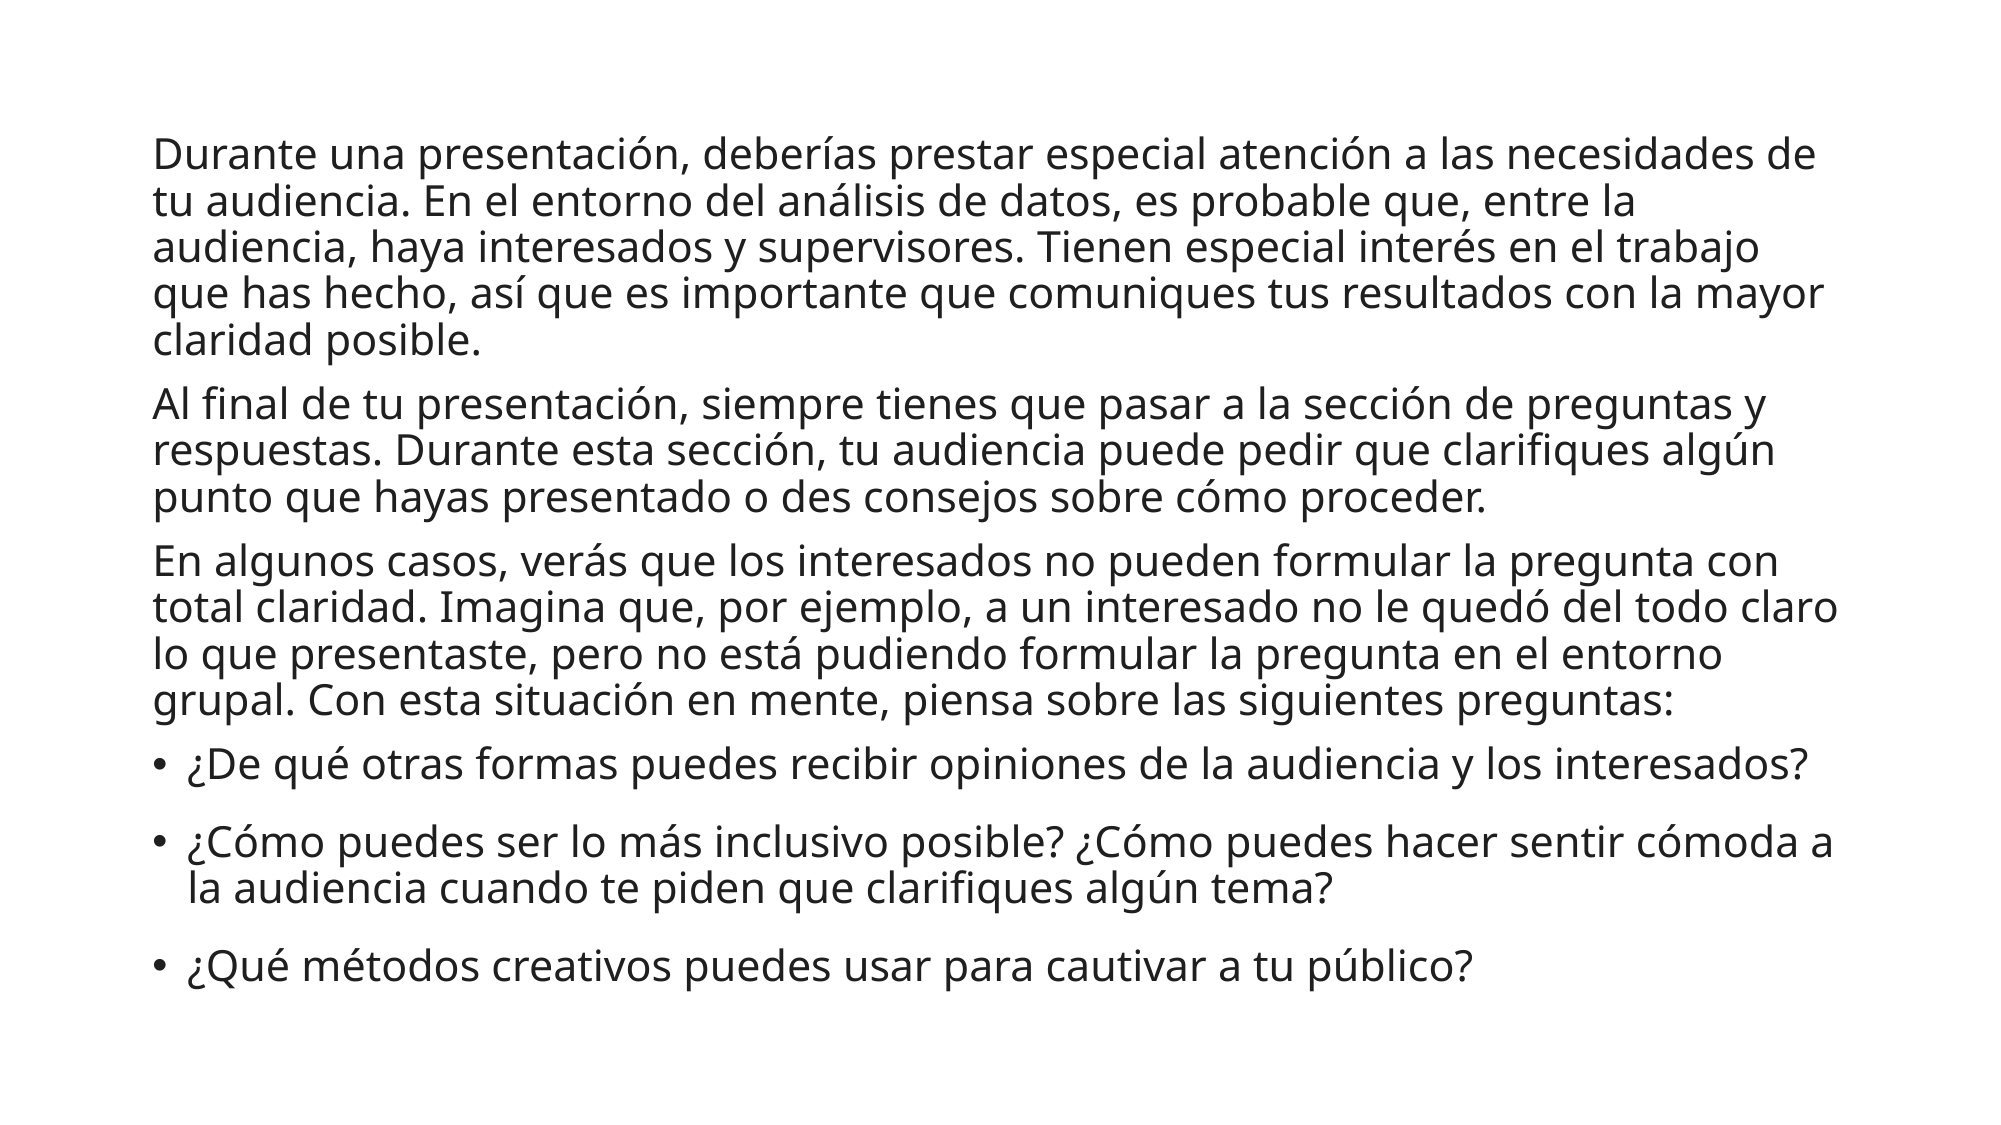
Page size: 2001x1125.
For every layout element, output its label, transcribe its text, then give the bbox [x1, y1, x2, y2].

list Durante una presentación, deberías prestar especial atención a las necesidades de tu audiencia. En el entorno del análisis de datos, es probable que, entre la audiencia, haya interesados y supervisores. Tienen especial interés en el trabajo que has hecho, así que es importante que comuniques tus resultados con la mayor claridad posible. Al final de tu presentación, siempre tienes que pasar a la sección de preguntas y respuestas. Durante esta sección, tu audiencia puede pedir que clarifiques algún punto que hayas presentado o des consejos sobre cómo proceder. En algunos casos, verás que los interesados no pueden formular la pregunta con total claridad. Imagina que, por ejemplo, a un interesado no le quedó del todo claro lo que presentaste, pero no está pudiendo formular la pregunta en el entorno grupal. Con esta situación en mente, piensa sobre las siguientes preguntas: ¿De qué otras formas puedes recibir opiniones de la audiencia y los interesados? ¿Cómo puedes ser lo más inclusivo posible? ¿Cómo puedes hacer sentir cómoda a la audiencia cuando te piden que clarifiques algún tema? ¿Qué métodos creativos puedes usar para cautivar a tu público? [137, 125, 1863, 1002]
